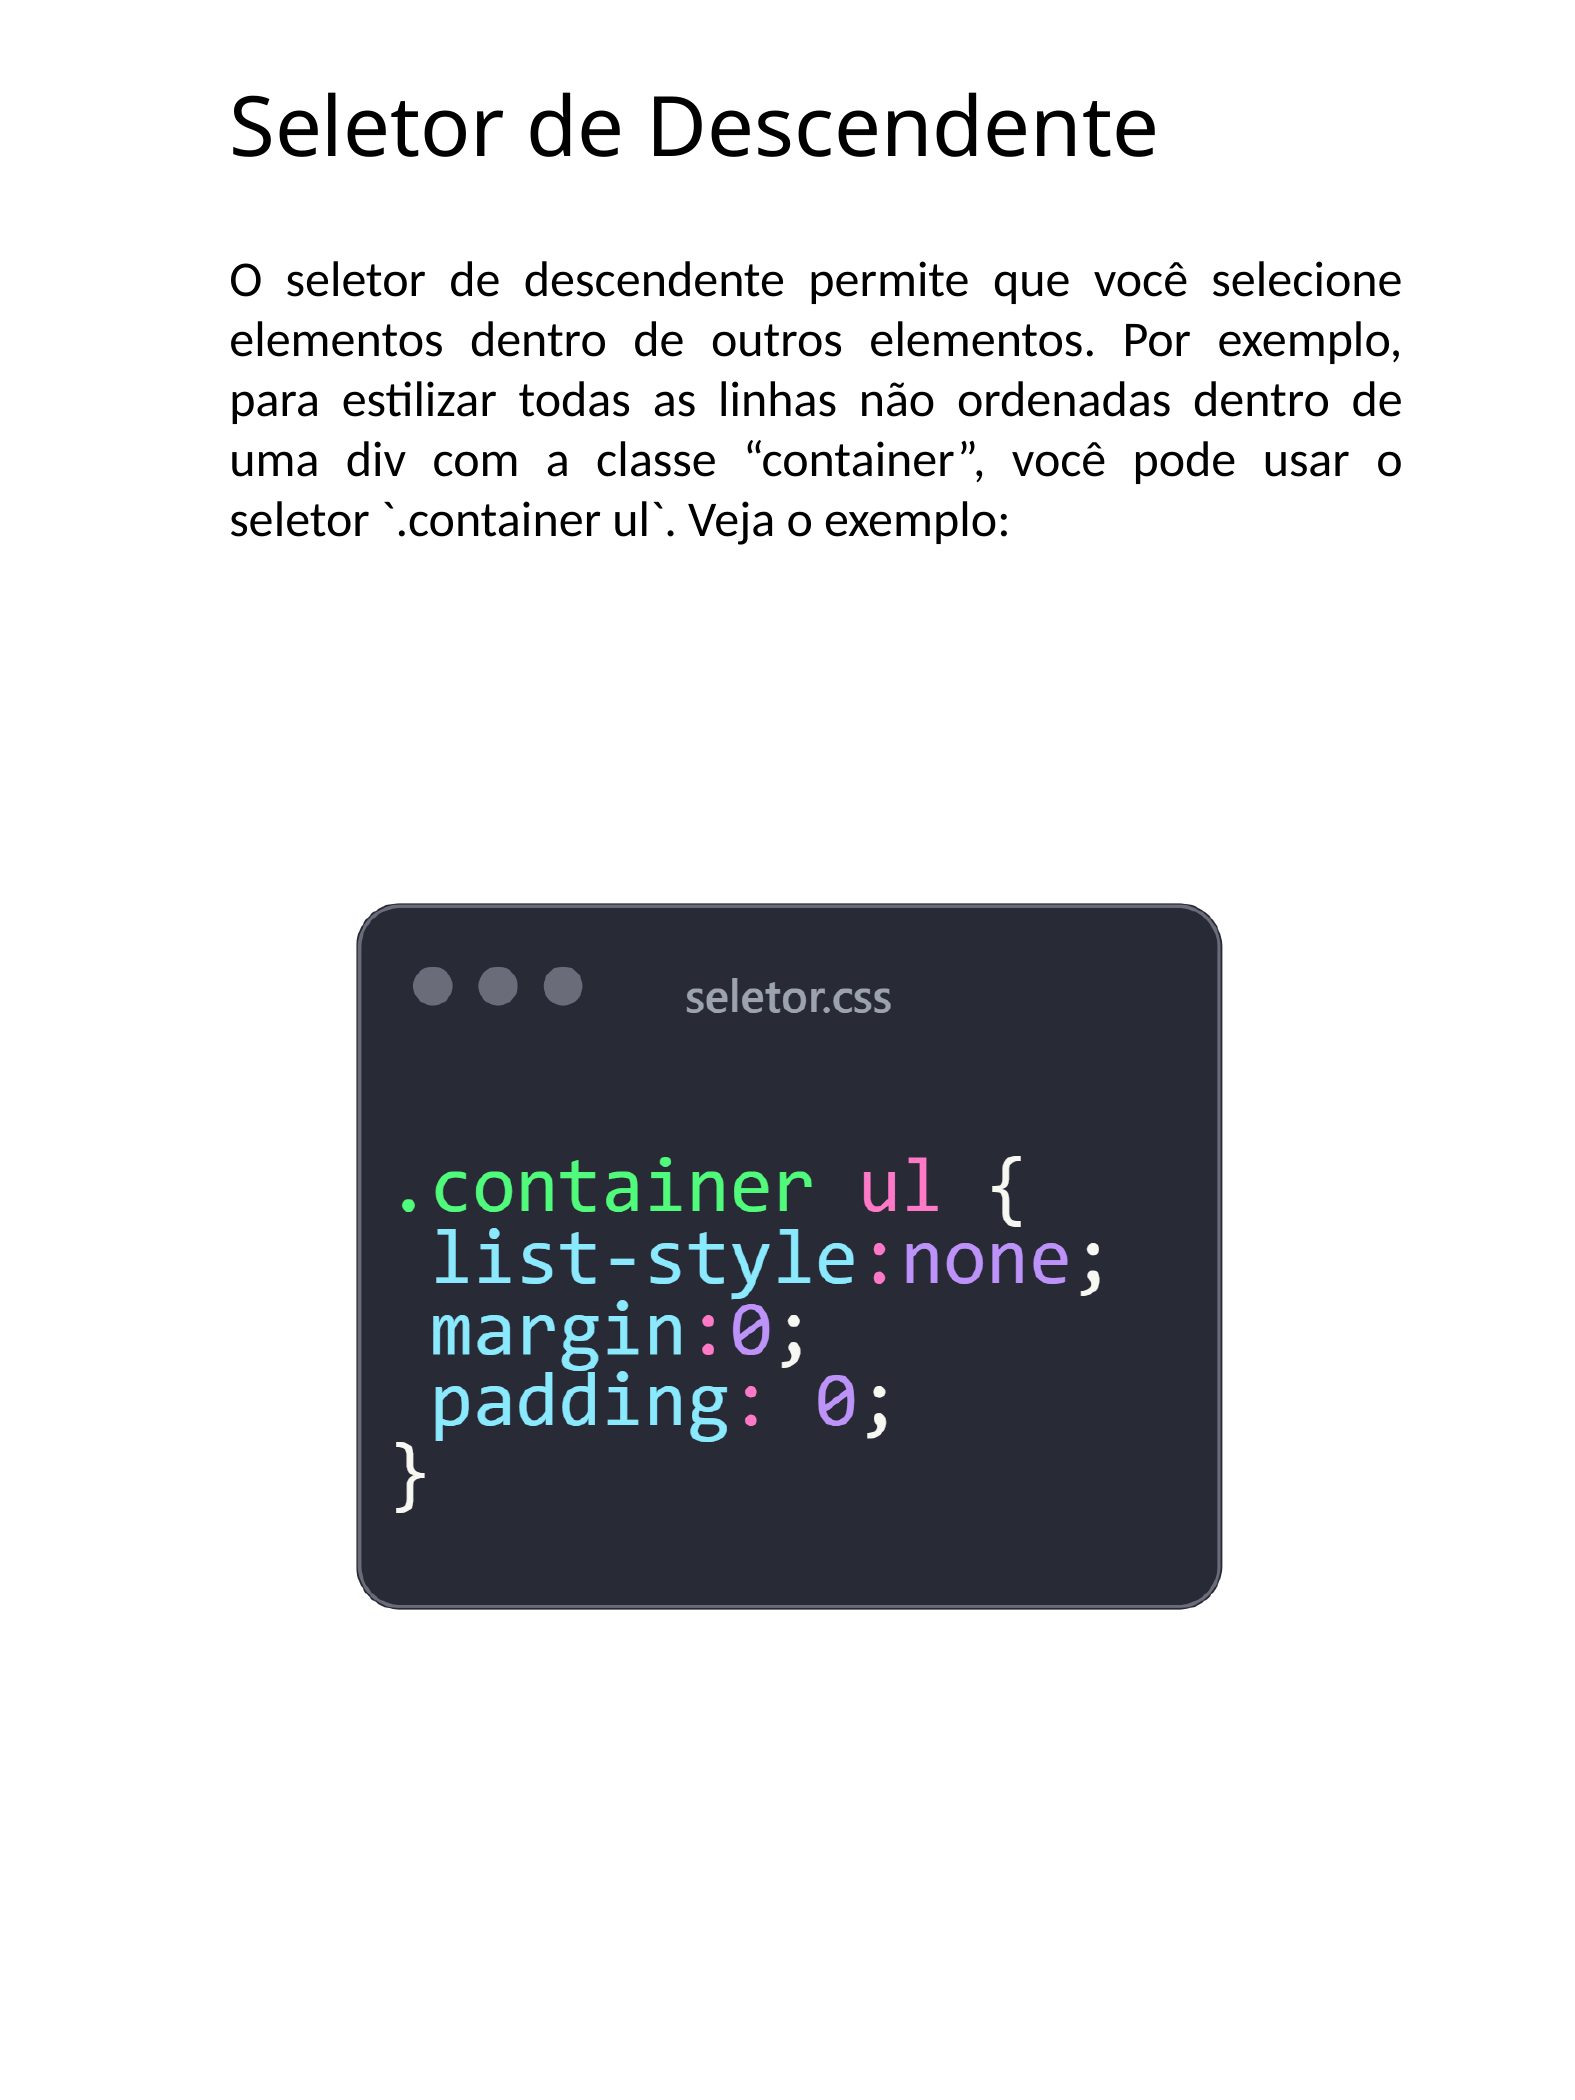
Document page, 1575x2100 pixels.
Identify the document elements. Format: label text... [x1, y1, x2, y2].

text_box O seletor de descendente permite que você selecione elementos dentro de outros elementos. Por exemplo, para estilizar todas as linhas não ordenadas dentro de uma div com a classe “container”, você pode usar o seletor `.container ul`. Veja o exemplo: [214, 239, 1418, 600]
text_box Seletor de Descendente [214, 65, 1418, 181]
picture [0, 861, 1575, 1651]
